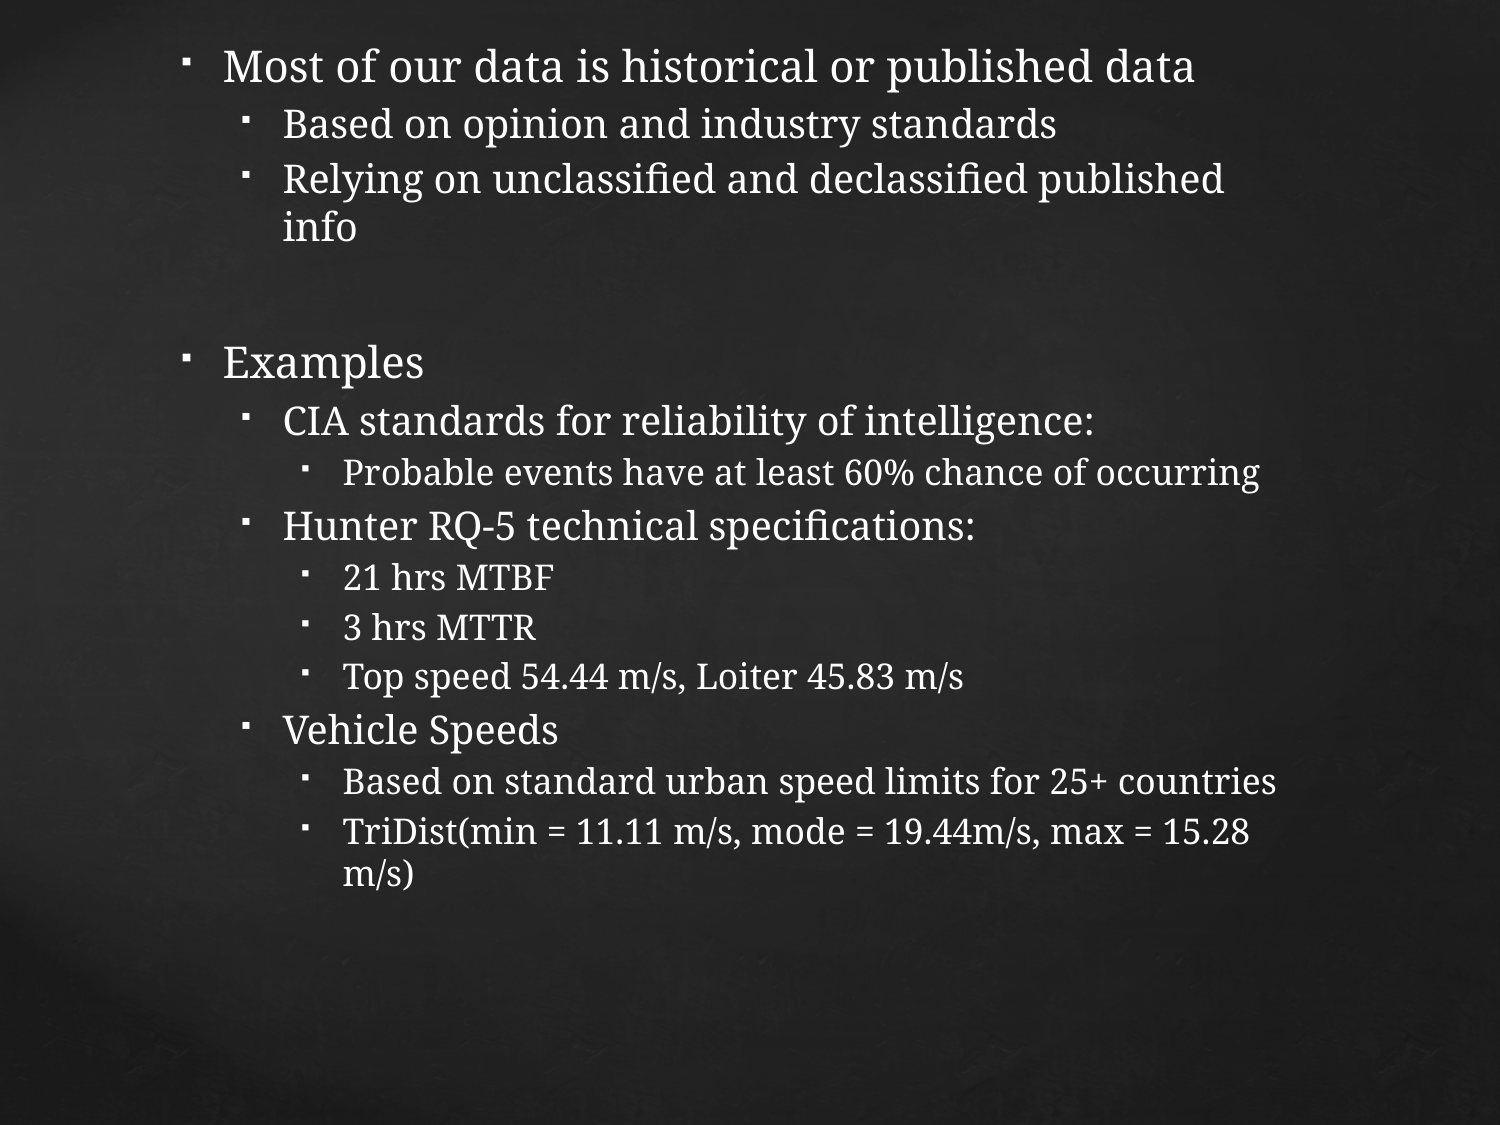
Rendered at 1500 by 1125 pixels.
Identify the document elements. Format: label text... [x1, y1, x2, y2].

list Most of our data is historical or published data Based on opinion and industry standards Relying on unclassified and declassified published info Examples CIA standards for reliability of intelligence: Probable events have at least 60% chance of occurring Hunter RQ-5 technical specifications: 21 hrs MTBF 3 hrs MTTR Top speed 54.44 m/s, Loiter 45.83 m/s Vehicle Speeds Based on standard urban speed limits for 25+ countries TriDist(min = 11.11 m/s, mode = 19.44m/s, max = 15.28 m/s) [162, 108, 1313, 1013]
